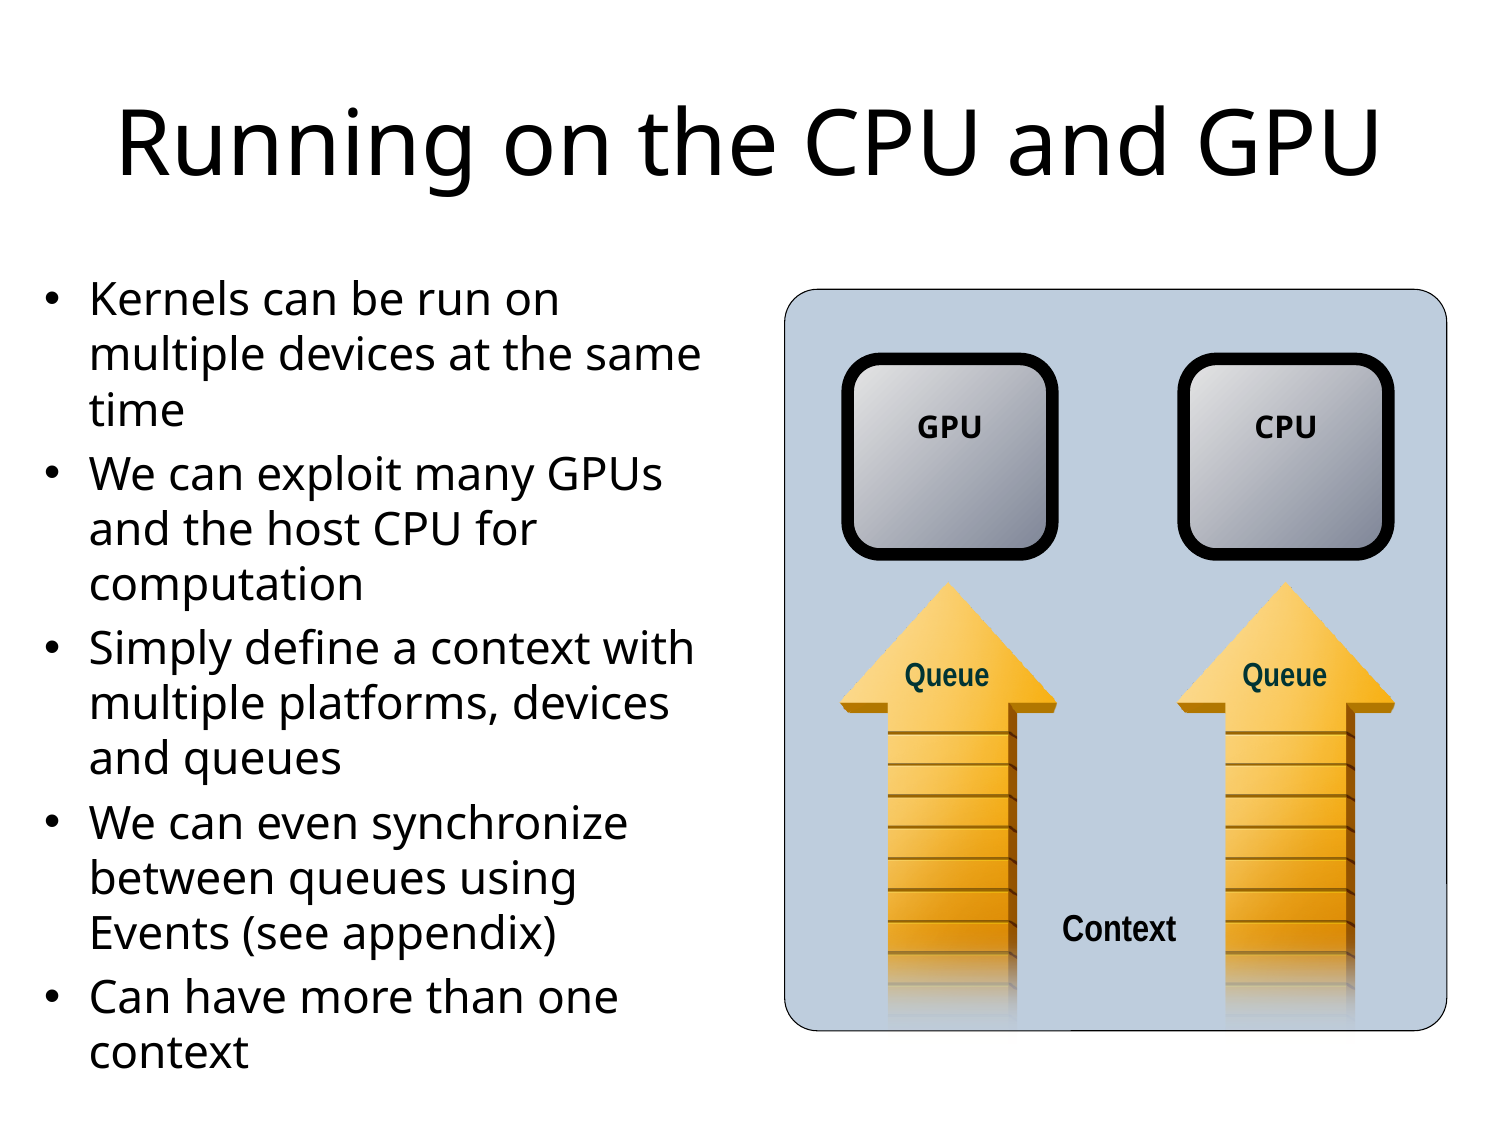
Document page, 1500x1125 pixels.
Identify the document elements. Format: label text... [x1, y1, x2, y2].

text_box Running on the CPU and GPU [75, 45, 1425, 233]
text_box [784, 288, 1447, 1107]
text_box Kernels can be run on multiple devices at the same time We can exploit many GPUs and the host CPU for computation Simply define a context with multiple platforms, devices and queues We can even synchronize between queues using Events (see appendix) Can have more than one context [29, 262, 738, 1094]
